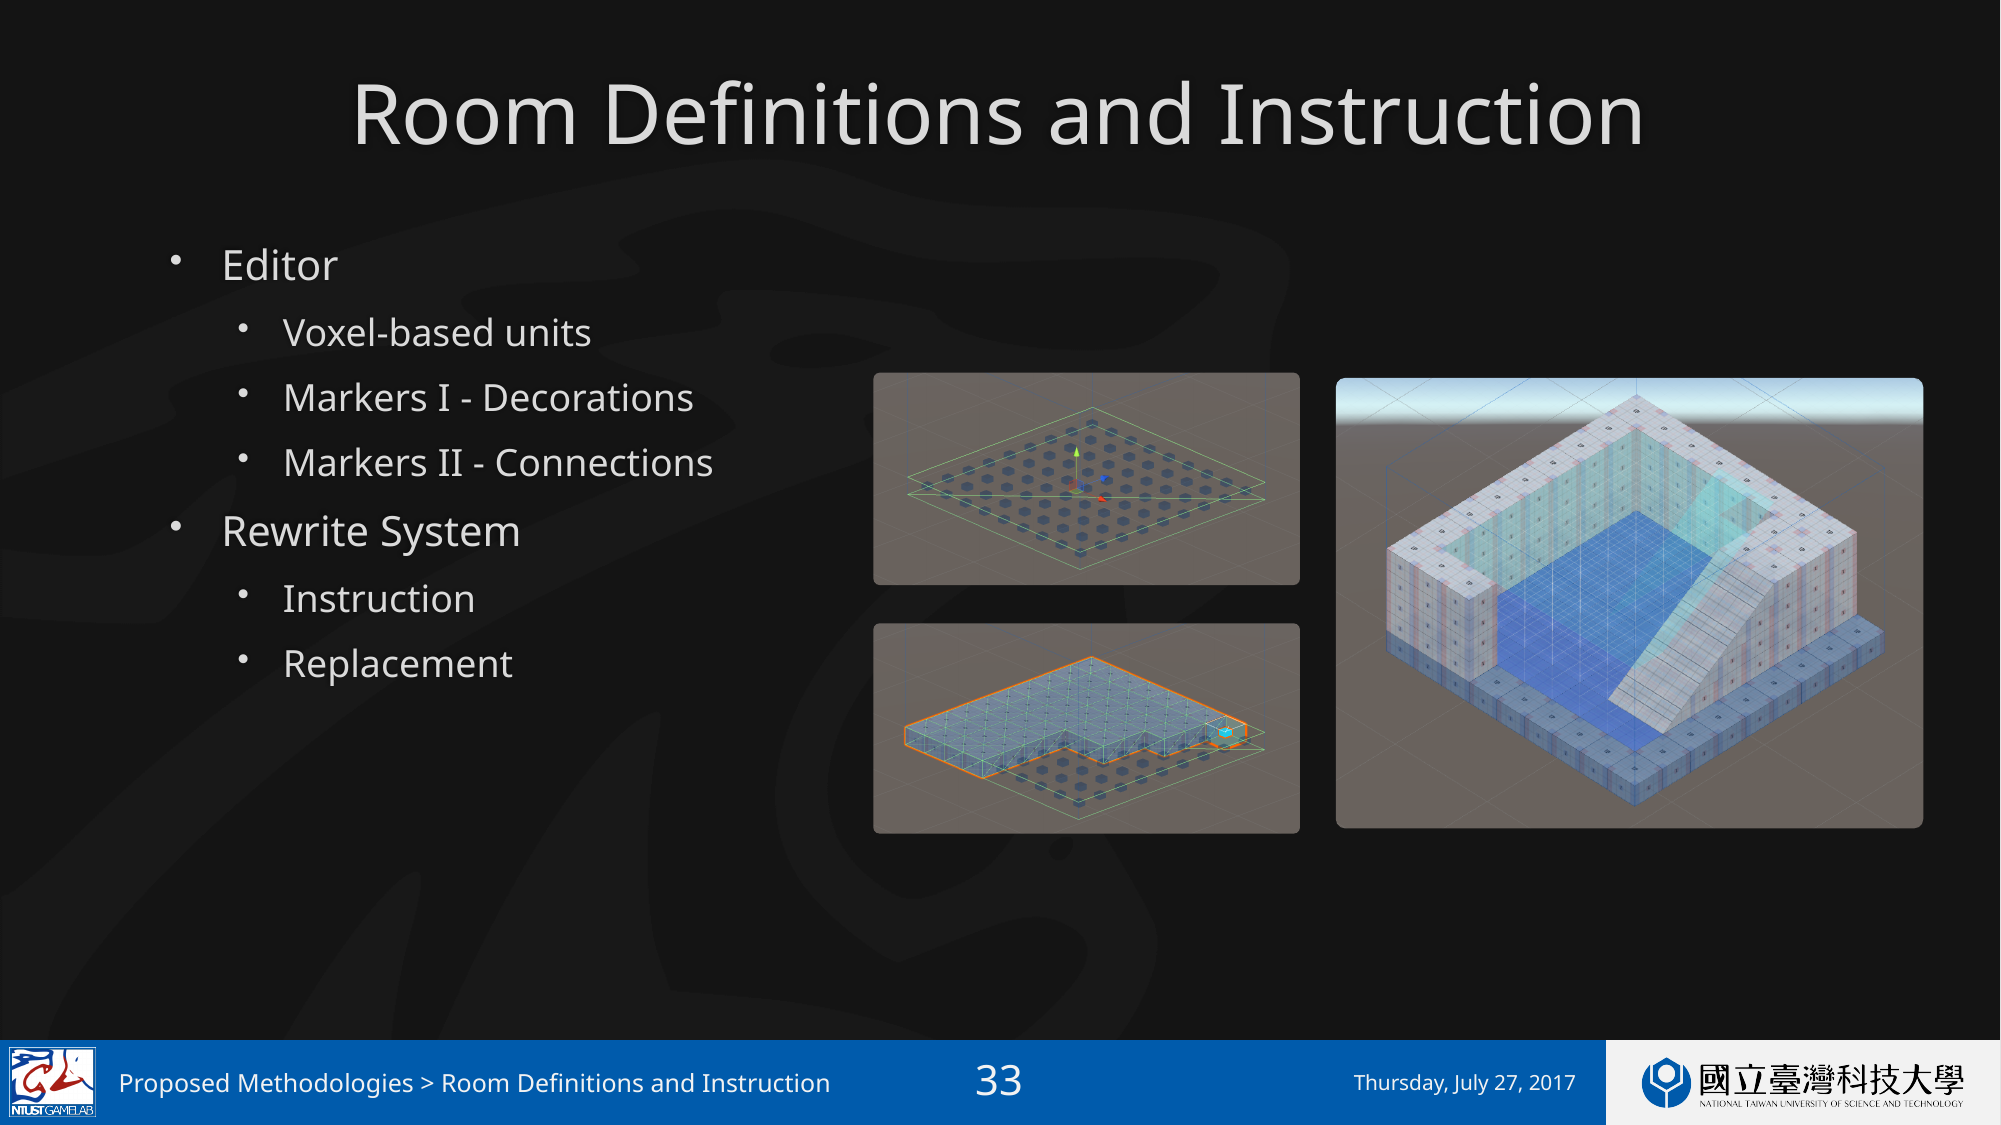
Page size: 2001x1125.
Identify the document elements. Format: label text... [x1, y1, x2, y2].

picture [0, 0, 2000, 1125]
list Editor Voxel-based units Markers I - Decorations Markers II - Connections Rewrite System Instruction Replacement [149, 231, 843, 975]
footer Proposed Methodologies > Room Definitions and Instruction [103, 1052, 918, 1113]
title Room Definitions and Instruction [149, 44, 1849, 179]
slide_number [1081, 1052, 1591, 1113]
picture [9, 1047, 96, 1117]
slide_number 33 [937, 1052, 1061, 1113]
